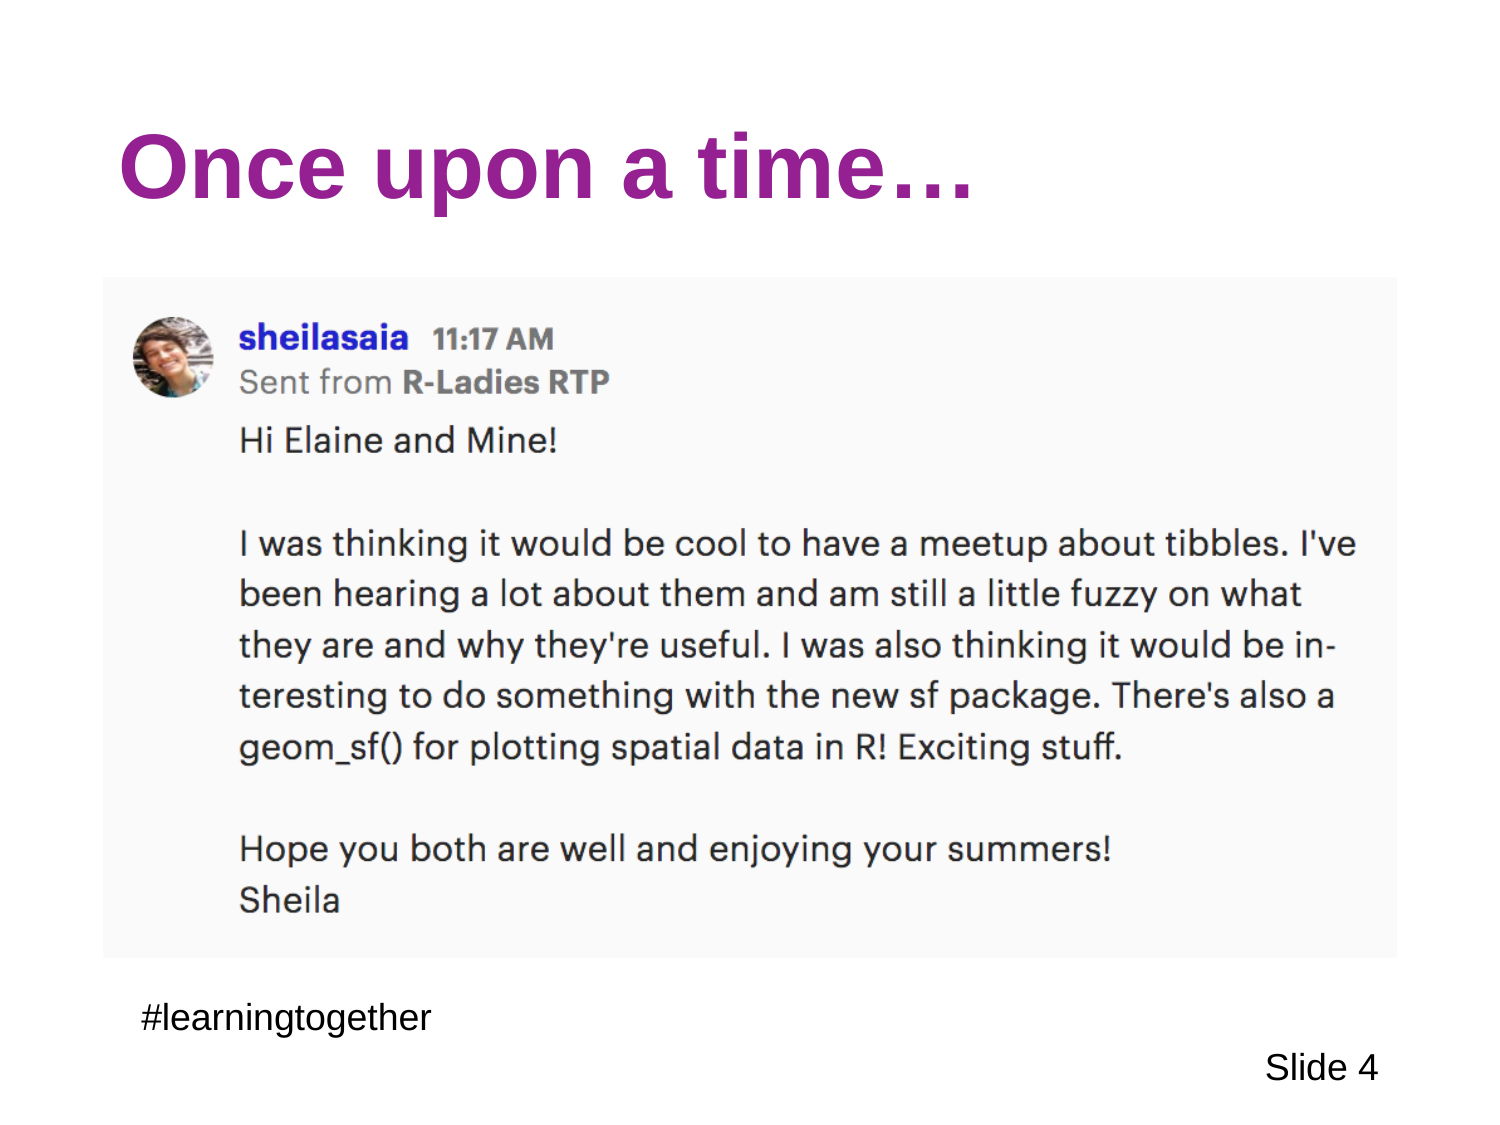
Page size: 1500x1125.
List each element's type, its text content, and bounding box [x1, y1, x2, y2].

text_box Slide 4 [1249, 1035, 1500, 1096]
title Once upon a time… [103, 59, 1397, 277]
text_box #learningtogether [126, 985, 447, 1046]
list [103, 277, 1397, 959]
